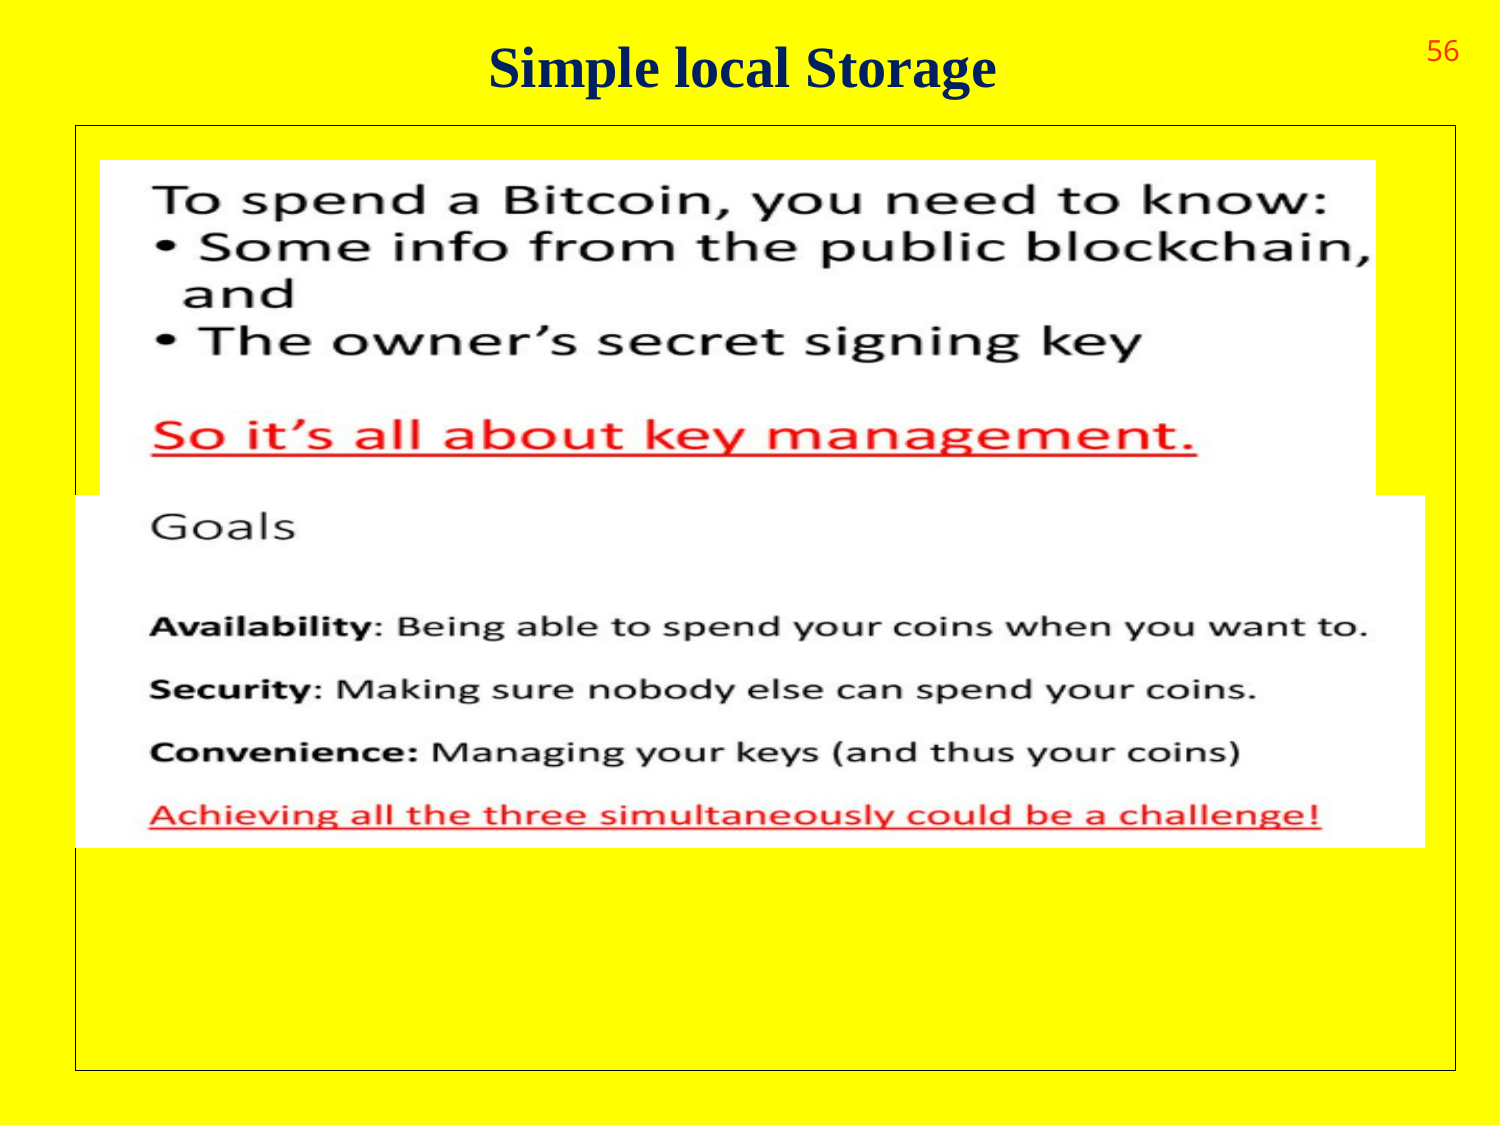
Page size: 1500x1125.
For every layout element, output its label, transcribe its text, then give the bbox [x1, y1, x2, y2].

list [75, 125, 1456, 1071]
picture [74, 160, 1426, 848]
slide_number 56 [1124, 24, 1476, 104]
title Simple local Storage [75, 24, 1124, 104]
